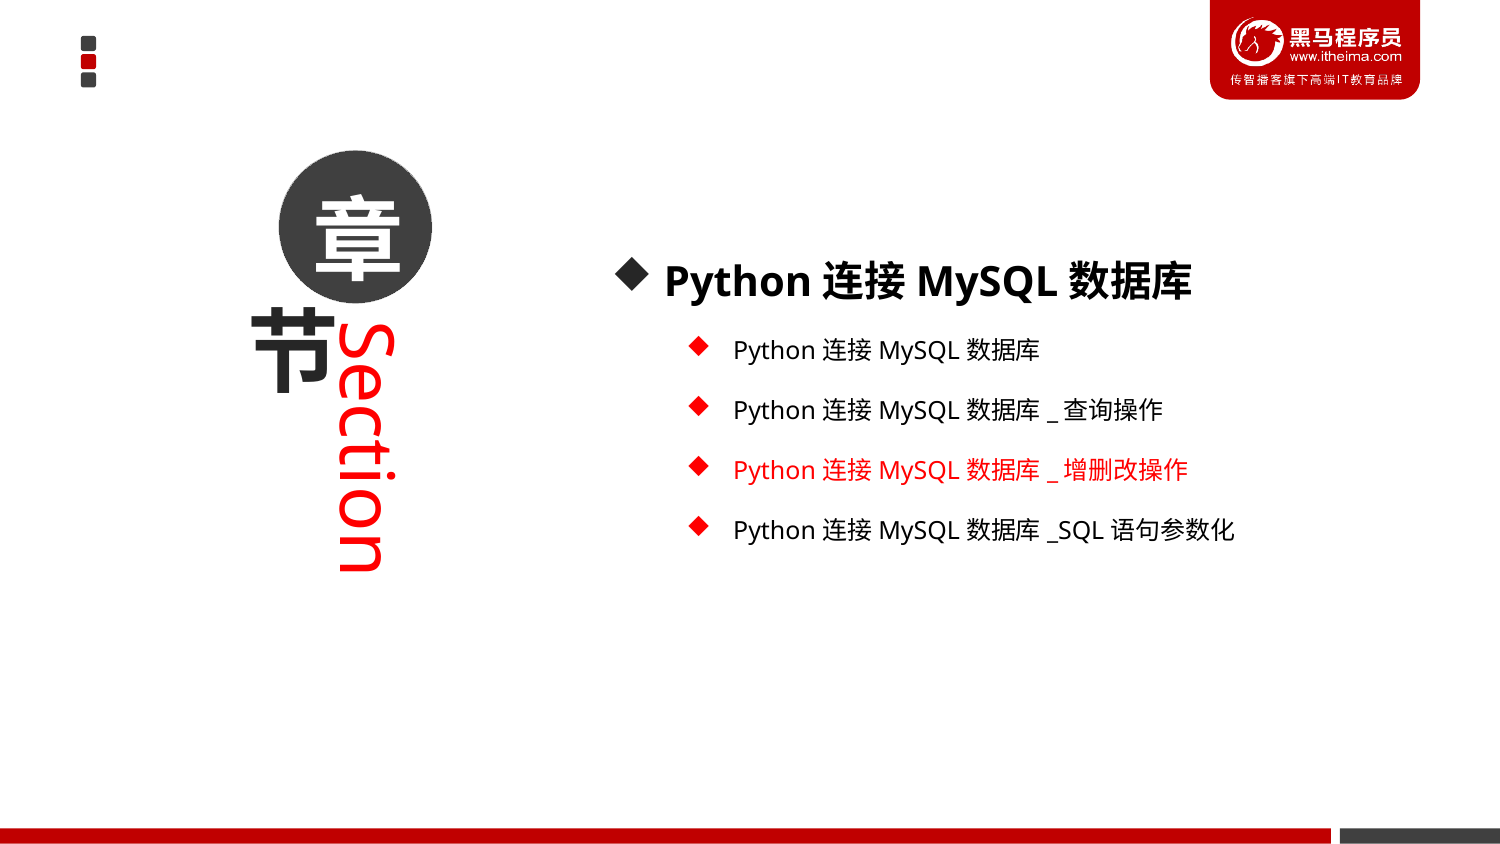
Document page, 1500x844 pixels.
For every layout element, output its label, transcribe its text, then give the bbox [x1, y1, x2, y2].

text_box 章 [278, 150, 433, 304]
text_box 节 [218, 288, 339, 410]
text_box Section [321, 314, 427, 749]
picture [1212, 8, 1421, 94]
text_box Python连接MySQL数据库 Python连接MySQL数据库 Python连接MySQL数据库_查询操作 Python连接MySQL数据库_增删改操作 Python连接MySQL数据库_SQL语句参数化 [596, 197, 1306, 612]
